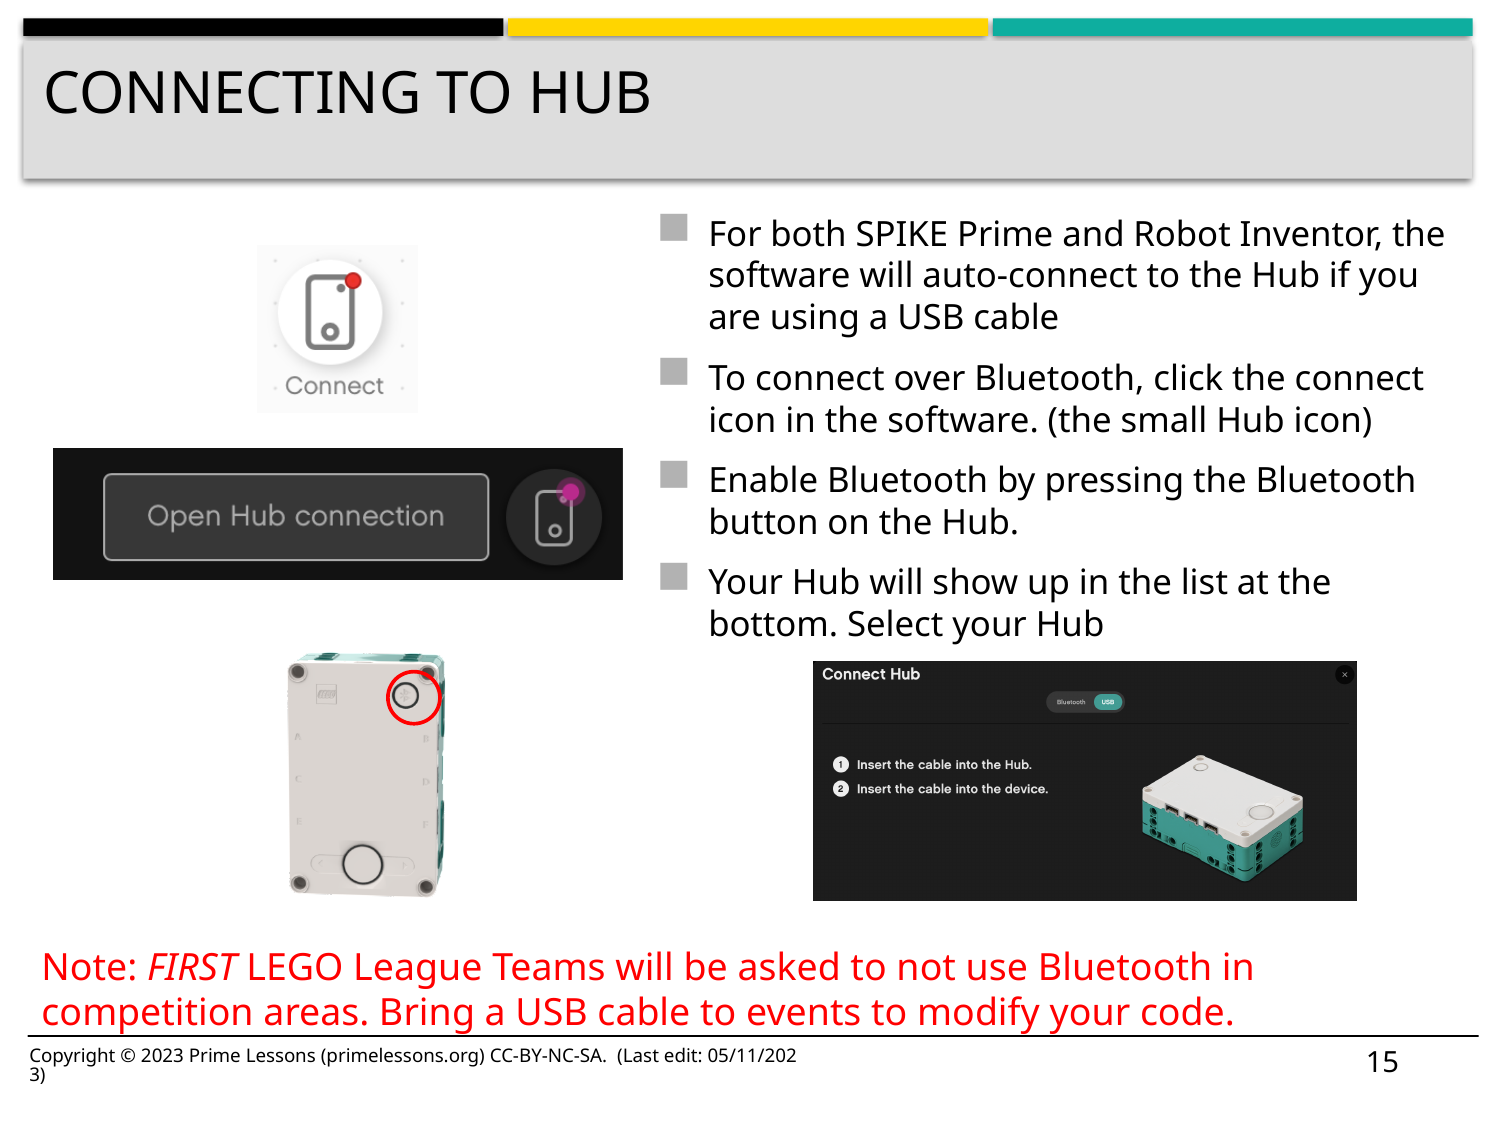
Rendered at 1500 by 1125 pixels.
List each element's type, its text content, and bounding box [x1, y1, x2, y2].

list For both SPIKE Prime and Robot Inventor, the software will auto-connect to the Hub if you are using a USB cable To connect over Bluetooth, click the connect icon in the software. (the small Hub icon) Enable Bluetooth by pressing the Bluetooth button on the Hub. Your Hub will show up in the list at the bottom. Select your Hub [646, 203, 1474, 656]
picture [256, 245, 419, 413]
picture [52, 447, 623, 580]
text_box Note: FIRST LEGO League Teams will be asked to not use Bluetooth in competition areas. Bring a USB cable to events to modify your code. [26, 935, 1486, 1041]
slide_number 15 [1351, 1041, 1478, 1097]
picture [256, 629, 471, 966]
picture [812, 661, 1357, 901]
title Connecting to HUB [28, 48, 1464, 172]
footer Copyright © 2023 Prime Lessons (primelessons.org) CC-BY-NC-SA. (Last edit: 05/11/2023) [14, 1036, 814, 1097]
